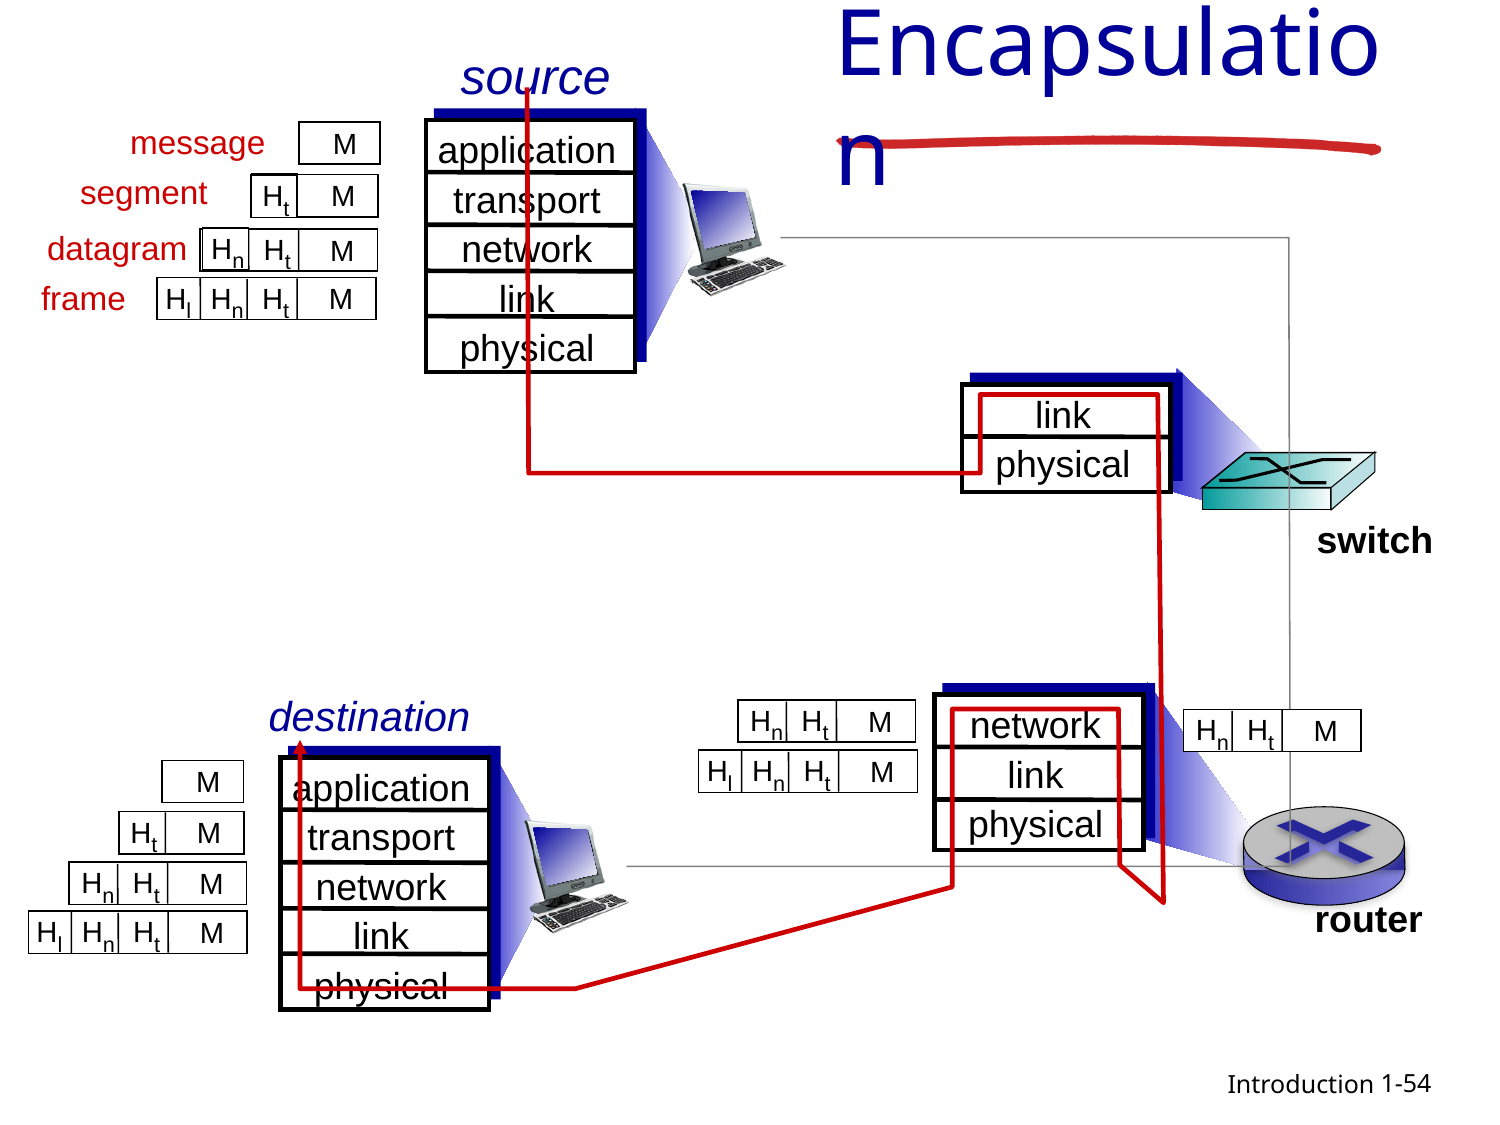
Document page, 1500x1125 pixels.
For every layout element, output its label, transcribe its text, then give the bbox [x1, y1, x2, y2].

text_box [521, 815, 654, 943]
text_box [153, 272, 397, 324]
text_box router [1299, 887, 1438, 948]
text_box source [445, 36, 626, 108]
text_box destination [253, 682, 319, 747]
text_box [678, 178, 812, 306]
text_box [528, 108, 647, 362]
text_box datagram [32, 219, 203, 274]
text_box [694, 695, 939, 796]
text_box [1243, 806, 1406, 906]
slide_number 1-54 [1365, 1059, 1477, 1106]
text_box application transport network link physical [273, 752, 490, 1015]
text_box switch [1301, 508, 1449, 568]
text_box application transport network link physical [528, 114, 636, 271]
text_box [293, 87, 1164, 989]
text_box frame [26, 269, 141, 325]
text_box segment [65, 163, 223, 219]
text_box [202, 223, 253, 272]
text_box application transport network link physical [418, 114, 517, 377]
text_box [288, 745, 296, 752]
footer Introduction [914, 1060, 1391, 1109]
title Encapsulation [819, 0, 1444, 188]
picture [833, 130, 1387, 161]
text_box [954, 372, 1183, 494]
text_box message [115, 113, 281, 169]
text_box [722, 237, 1291, 867]
text_box [647, 129, 675, 342]
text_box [24, 755, 268, 957]
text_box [1202, 451, 1376, 511]
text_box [1183, 704, 1382, 755]
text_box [927, 682, 1156, 854]
text_box [490, 989, 501, 1000]
text_box application transport network link physical [528, 272, 636, 316]
text_box application transport network link physical [529, 317, 636, 377]
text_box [257, 228, 399, 273]
text_box [433, 108, 519, 114]
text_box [250, 170, 400, 221]
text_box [289, 117, 401, 168]
